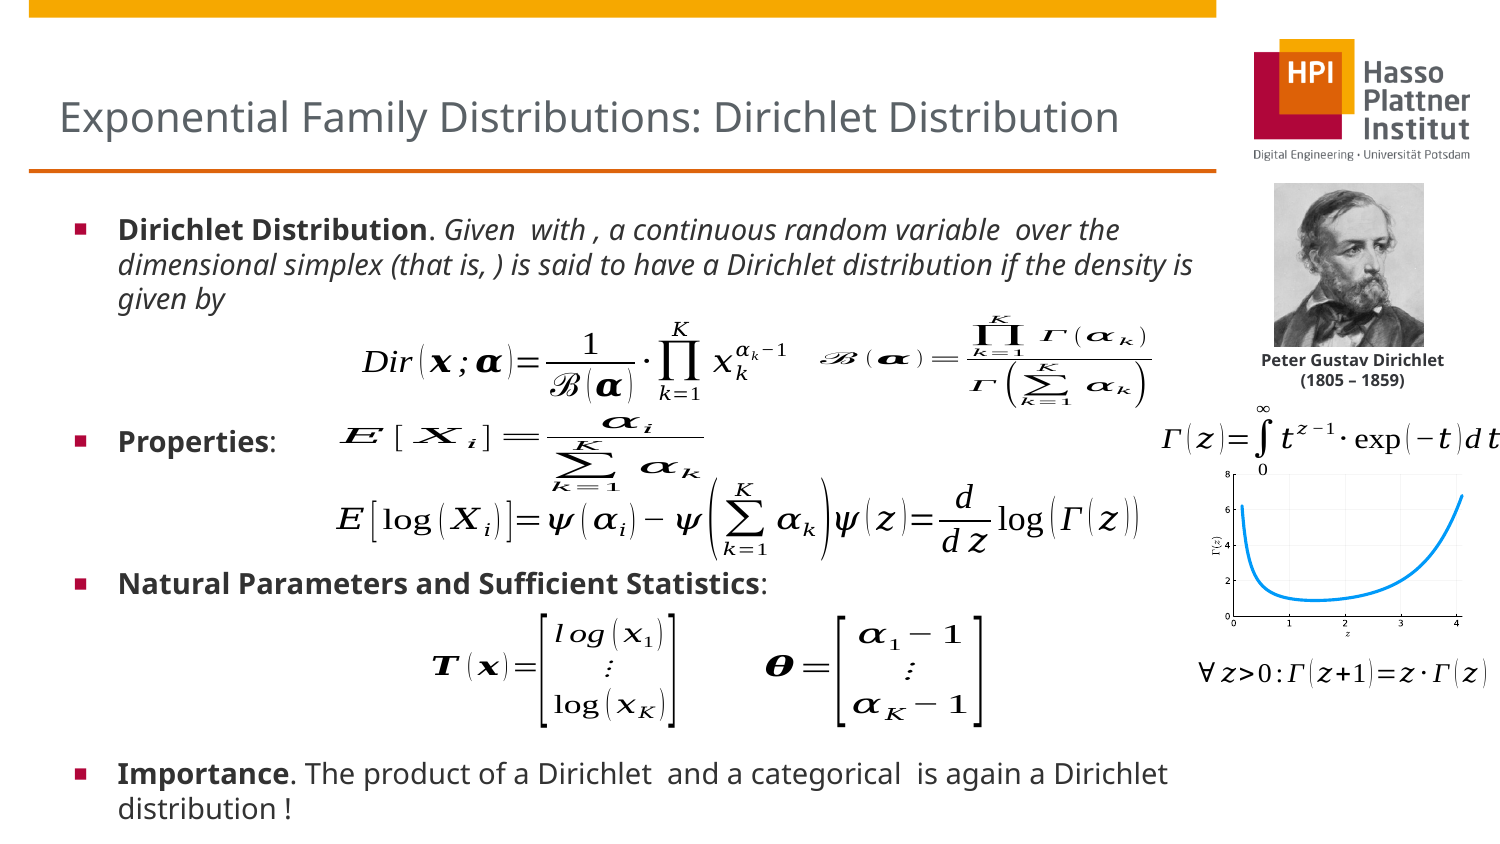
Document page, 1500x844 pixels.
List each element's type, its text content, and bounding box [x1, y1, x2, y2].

picture [1273, 183, 1424, 347]
text_box Peter Gustav Dirichlet (1805 – 1859) [1228, 342, 1477, 398]
title Exponential Family Distributions: Dirichlet Distribution [58, 17, 1187, 170]
text_box [1195, 490, 1500, 837]
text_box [1210, 468, 1468, 641]
picture [1254, 39, 1470, 161]
